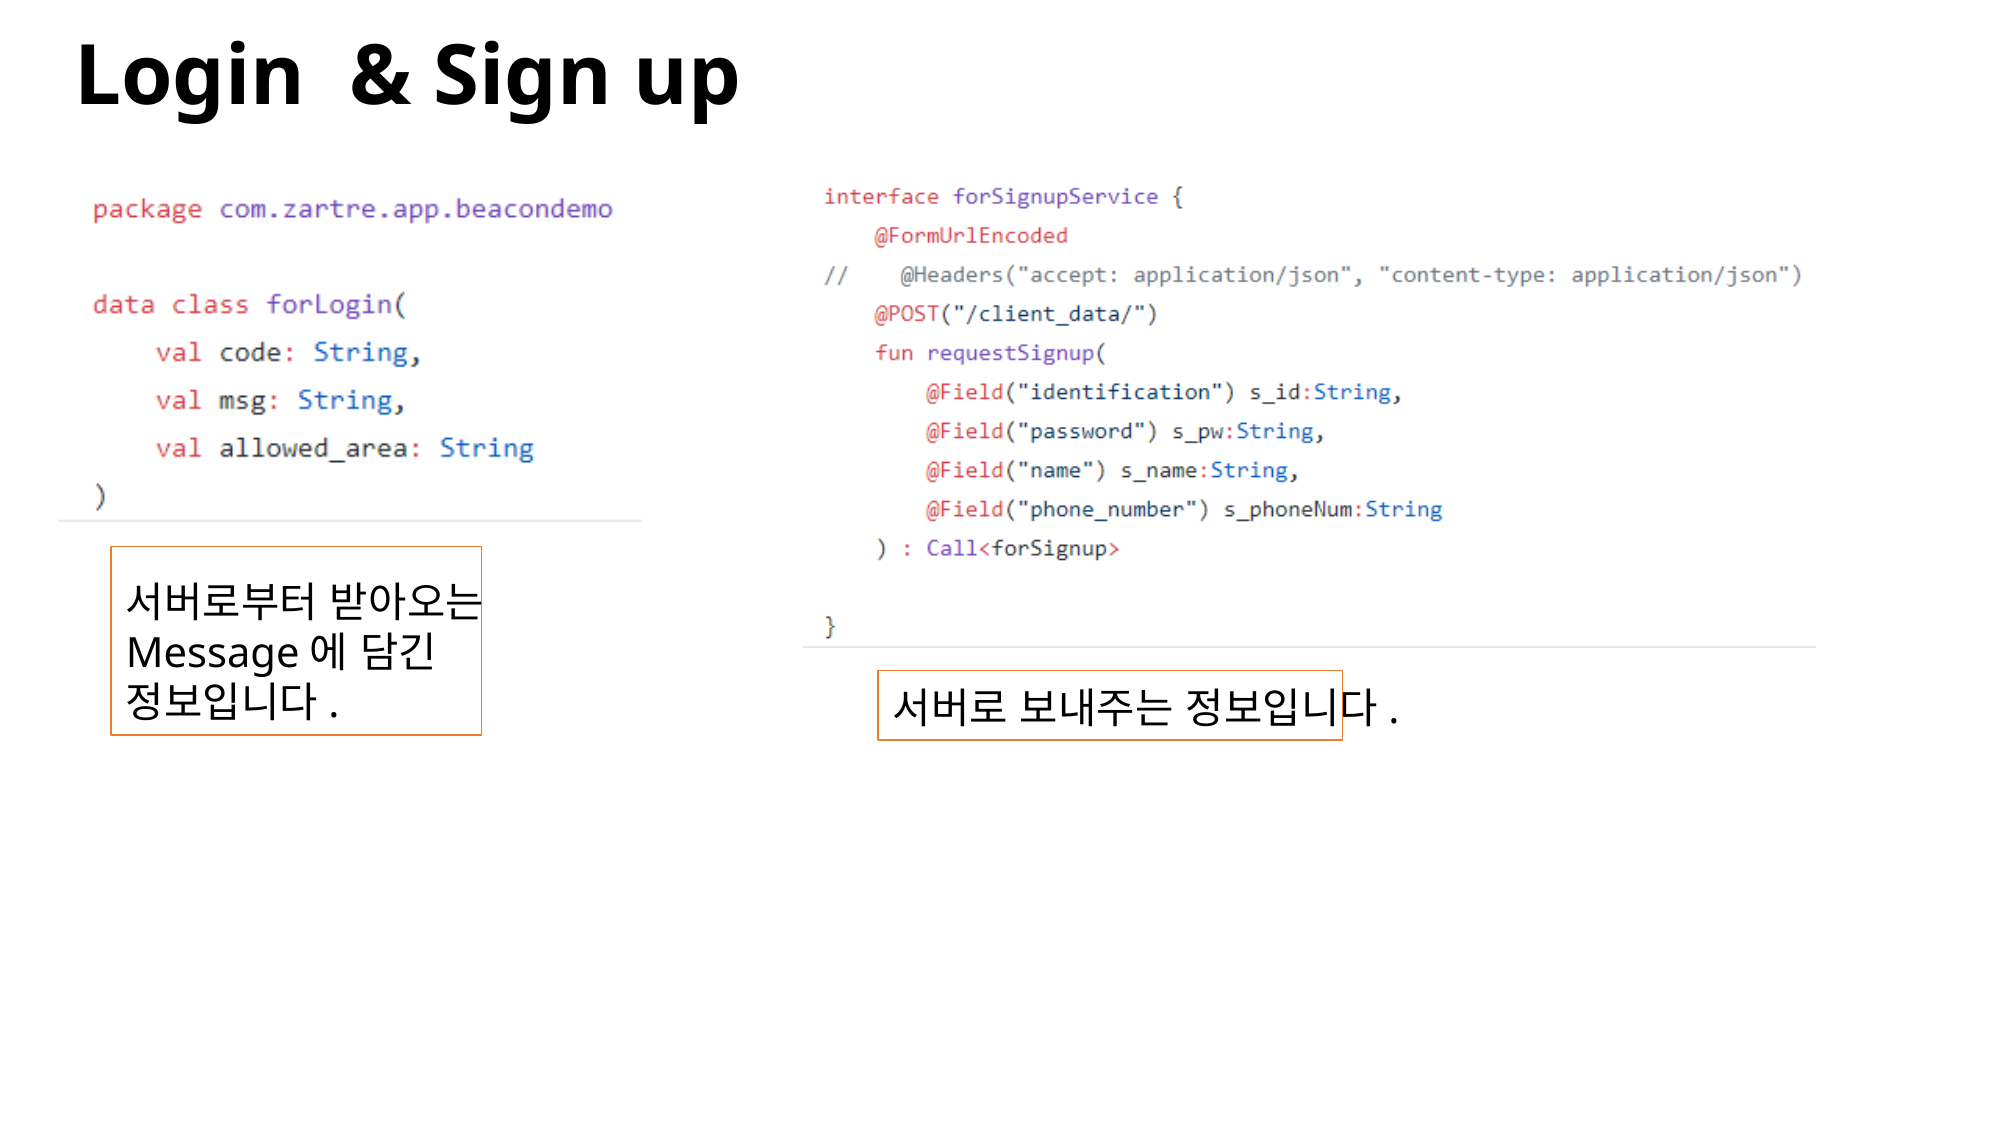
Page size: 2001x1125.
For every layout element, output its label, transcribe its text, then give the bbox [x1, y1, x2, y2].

text_box [42, 140, 822, 264]
picture [59, 193, 643, 530]
picture [803, 179, 1816, 648]
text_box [877, 670, 1454, 740]
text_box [111, 546, 510, 735]
text_box Login & Sign up [59, 25, 1453, 159]
